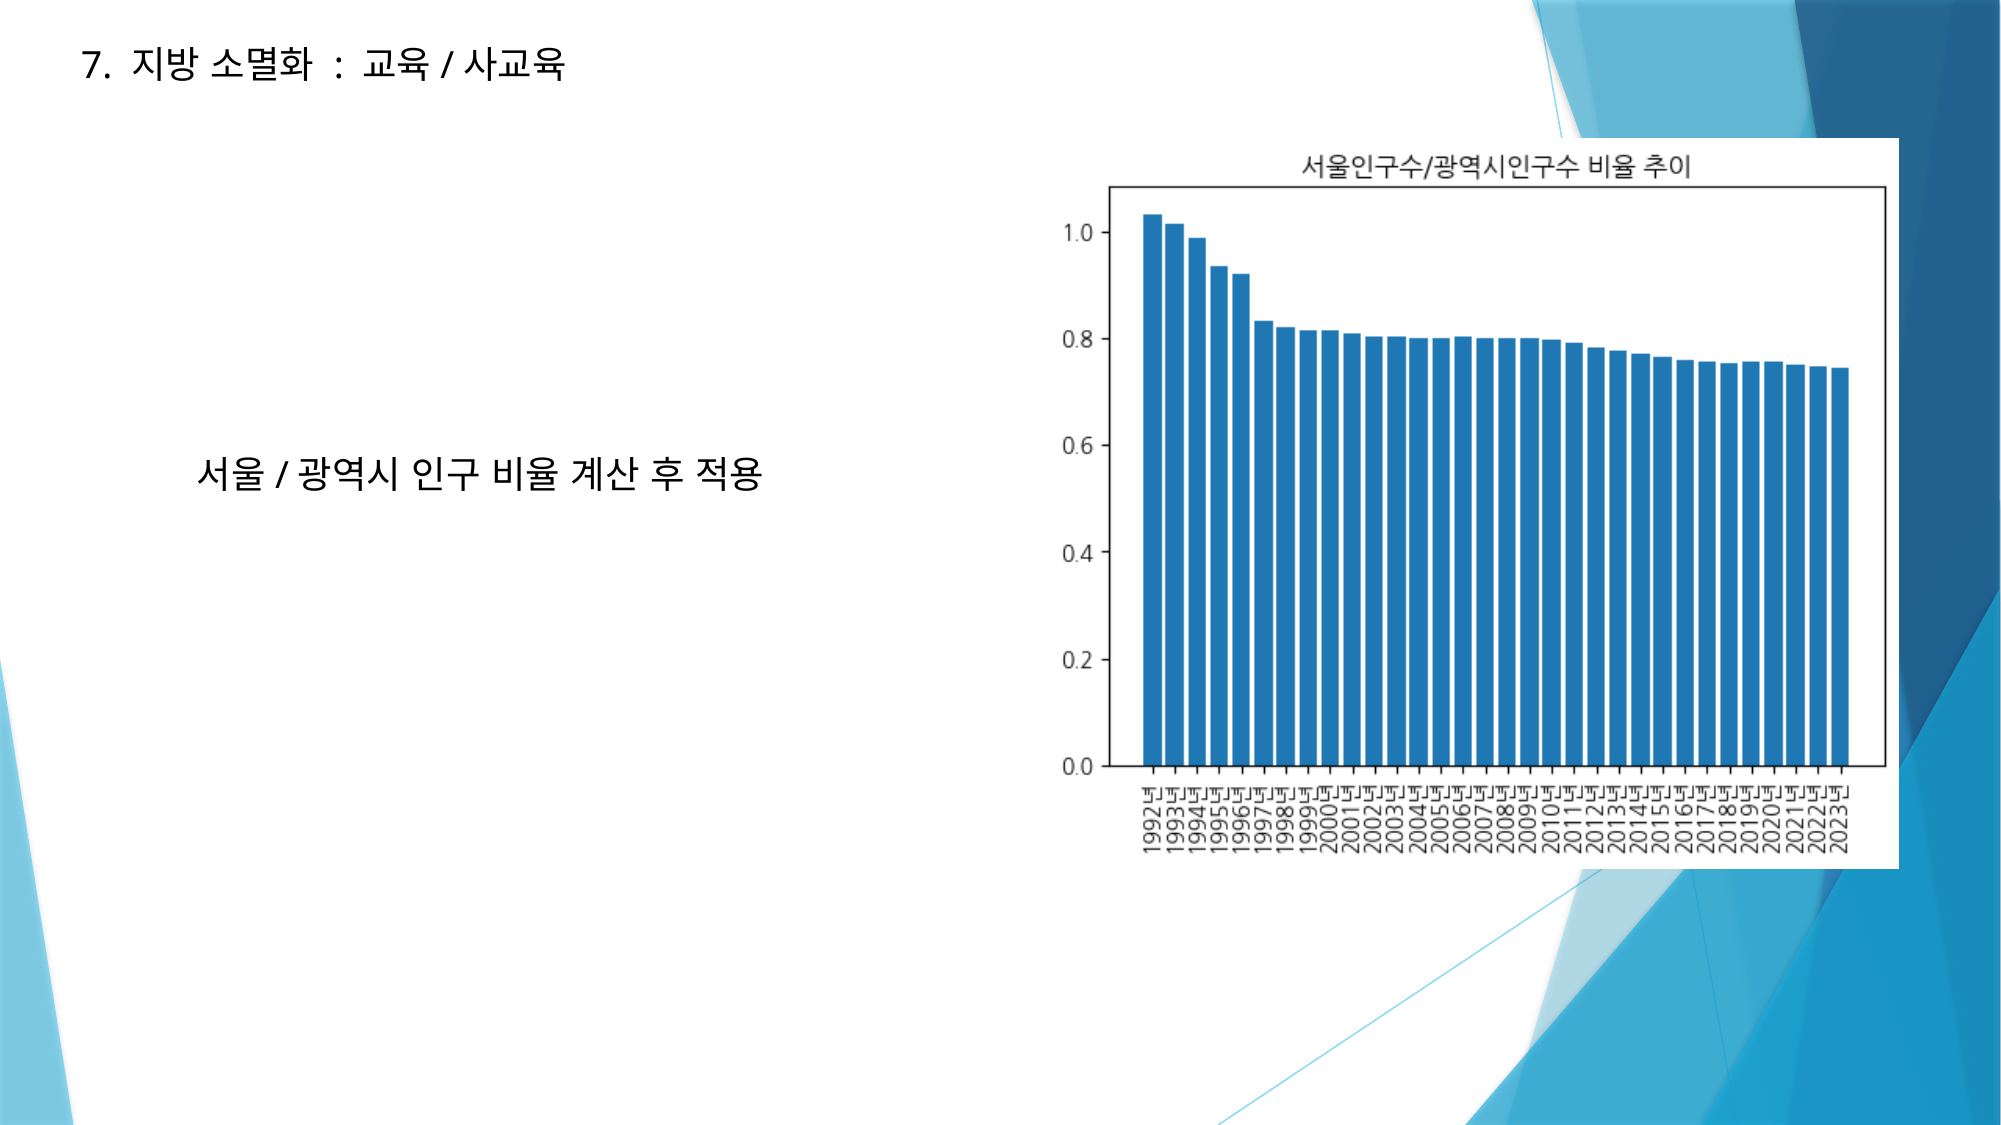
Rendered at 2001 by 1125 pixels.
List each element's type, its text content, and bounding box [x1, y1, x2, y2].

text_box 7. 지방 소멸화 : 교육/사교육 [66, 33, 582, 94]
text_box 서울/광역시 인구 비율 계산 후 적용 [182, 443, 780, 503]
picture [1045, 138, 1900, 870]
